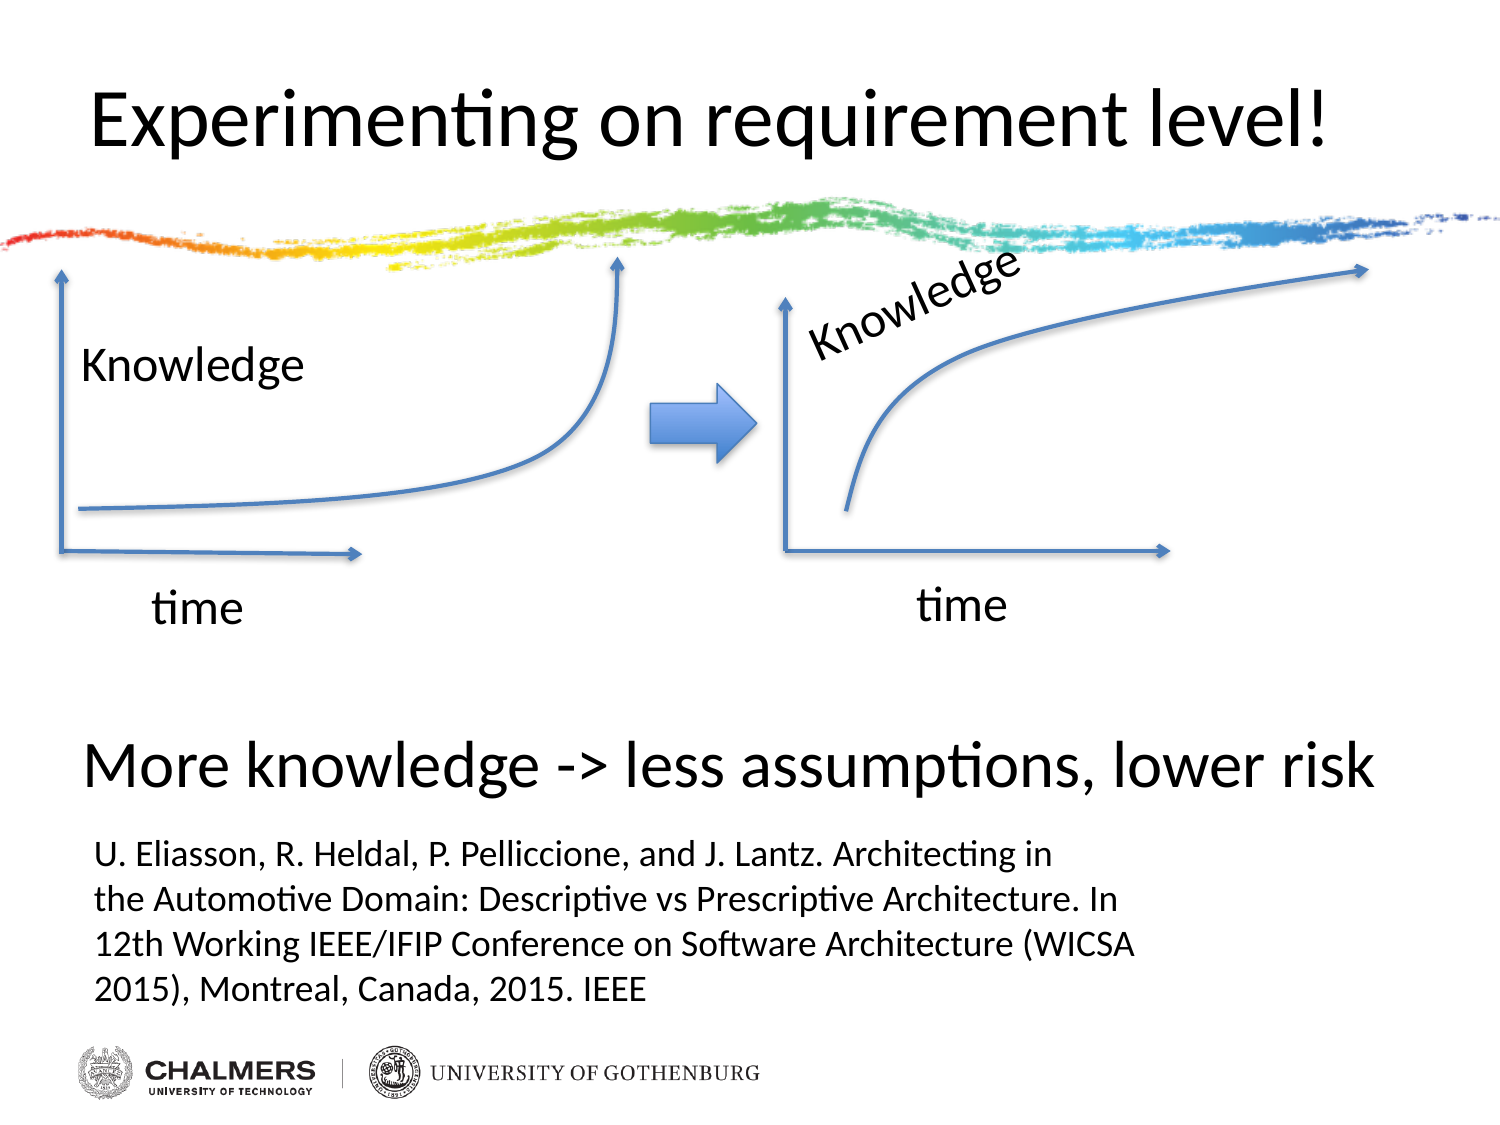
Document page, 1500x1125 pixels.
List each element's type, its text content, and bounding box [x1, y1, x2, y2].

picture [0, 162, 1500, 292]
text_box Knowledge [790, 211, 1045, 385]
text_box More knowledge -> less assumptions, lower risk [68, 713, 1407, 808]
text_box U. Eliasson, R. Heldal, P. Pelliccione, and J. Lantz. Architecting in the Automotive Domain: Descriptive vs Prescriptive Architecture. In 12th Working IEEE/IFIP Conference on Software Architecture (WICSA 2015), Montreal, Canada, 2015. IEEE [86, 821, 1144, 1017]
text_box [649, 382, 758, 464]
text_box Experimenting on requirement level! [74, 55, 1348, 171]
text_box time [901, 563, 1024, 639]
text_box [843, 263, 1370, 512]
text_box Knowledge [66, 323, 332, 399]
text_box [66, 550, 363, 555]
text_box [78, 256, 625, 511]
text_box time [137, 567, 260, 642]
